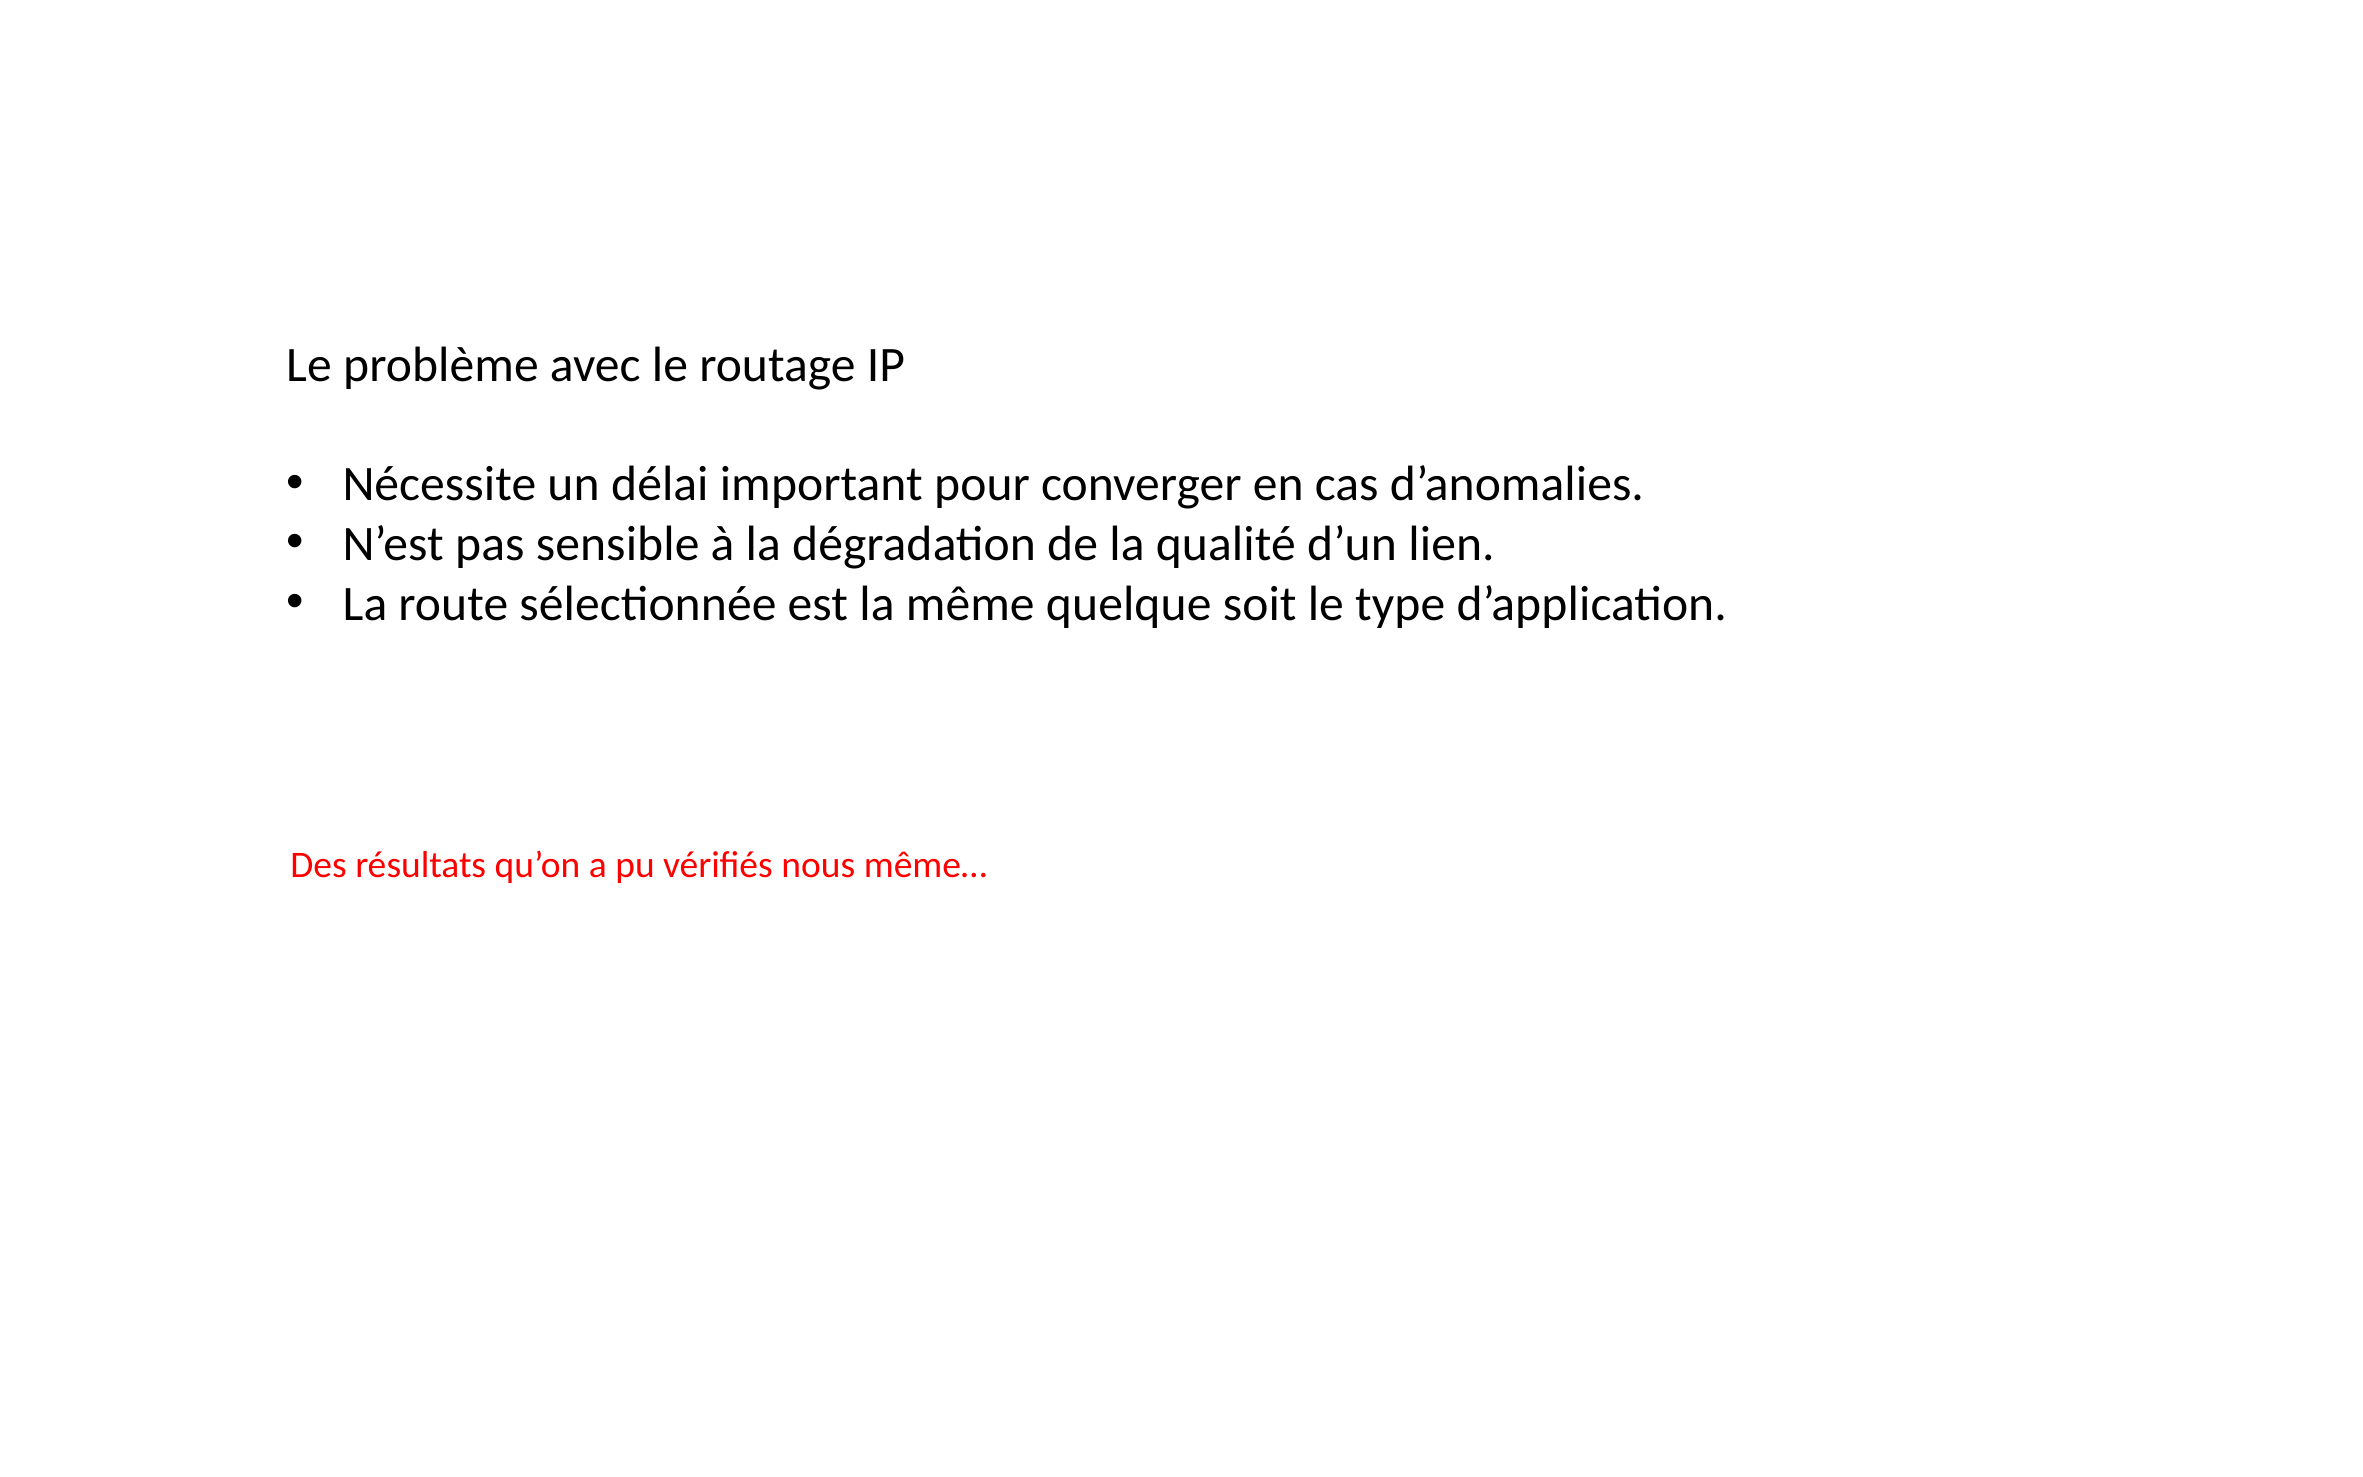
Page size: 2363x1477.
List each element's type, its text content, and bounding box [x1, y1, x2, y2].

text_box Des résultats qu’on a pu vérifiés nous même… [275, 832, 1004, 893]
text_box Le problème avec le routage IP Nécessite un délai important pour converger en cas d’anomalies. N’est pas sensible à la dégradation de la qualité d’un lien. La route sélectionnée est la même quelque soit le type d’application. [271, 324, 2197, 697]
